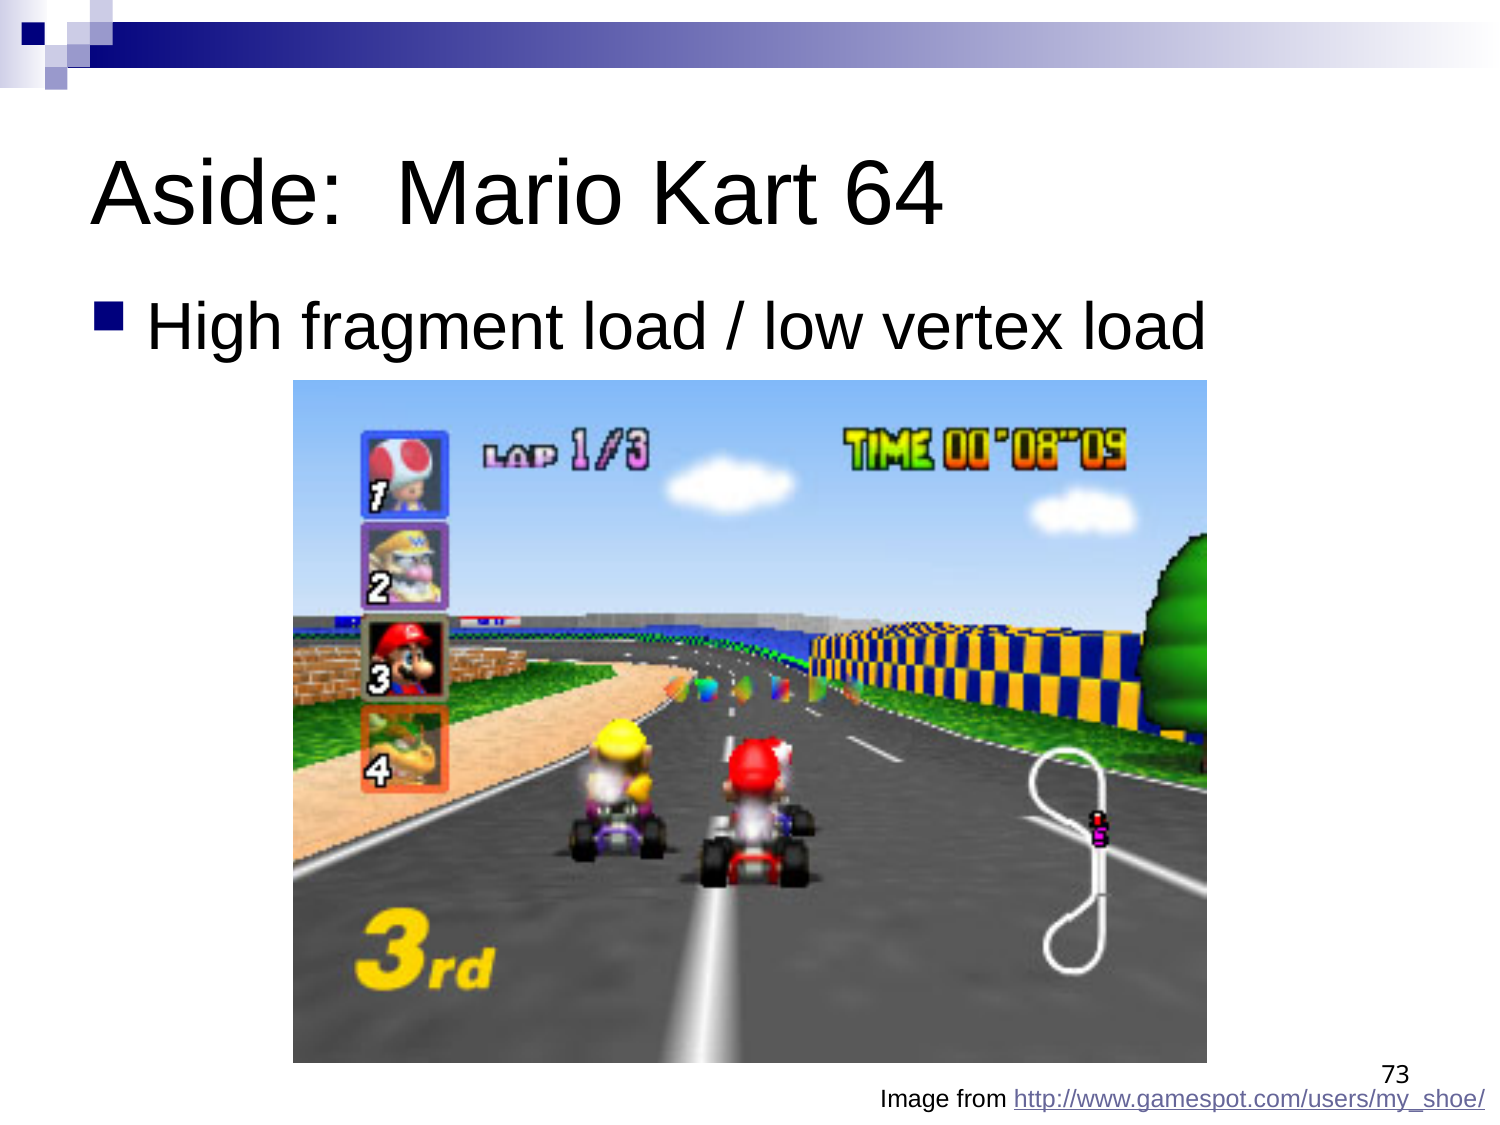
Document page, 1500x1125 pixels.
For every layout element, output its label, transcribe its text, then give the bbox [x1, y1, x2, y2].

slide_number 73 [1074, 1025, 1425, 1100]
title Aside: Mario Kart 64 [75, 75, 1425, 275]
text_box Image from http://www.gamespot.com/users/my_shoe/ [0, 1074, 1500, 1120]
list High fragment load / low vertex load [75, 275, 1425, 913]
picture [293, 380, 1207, 1063]
